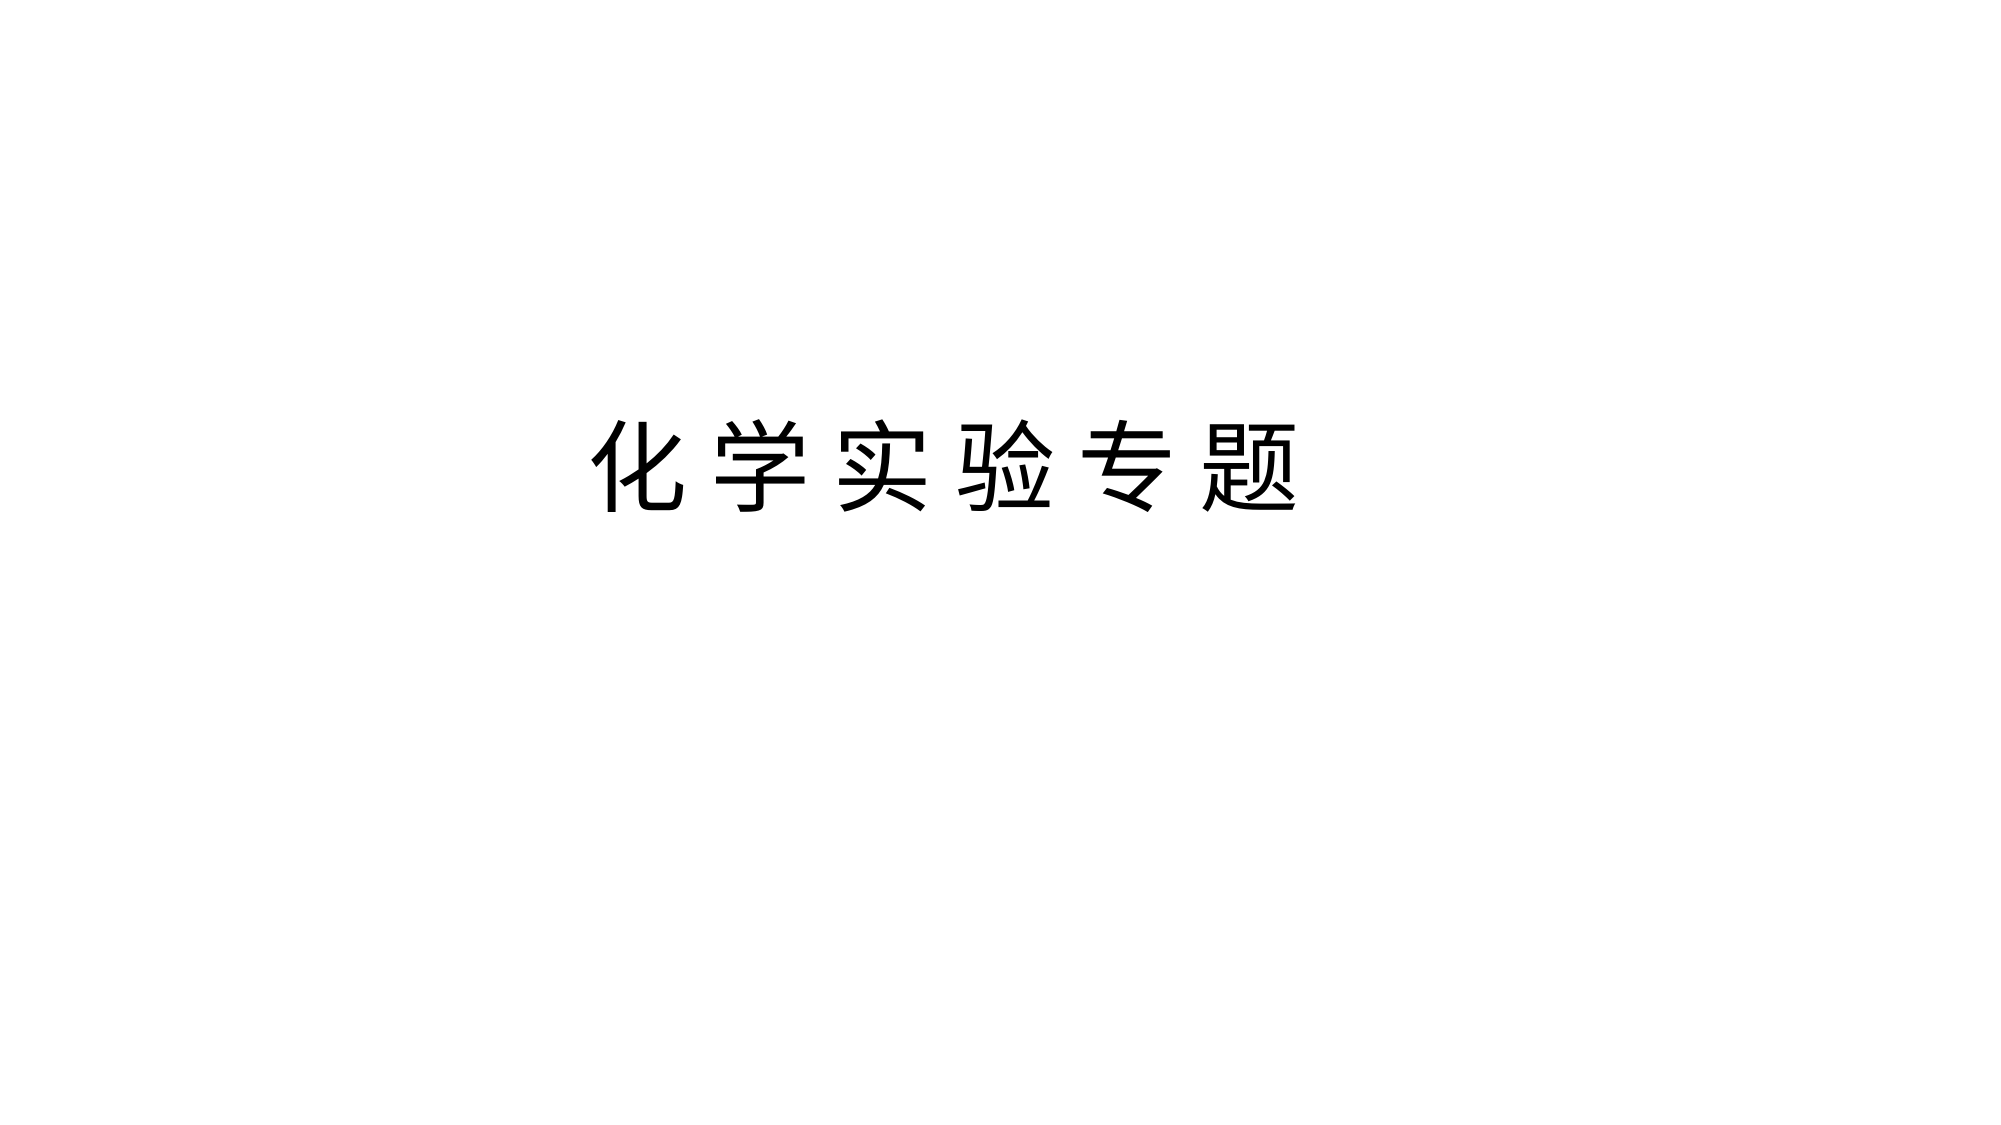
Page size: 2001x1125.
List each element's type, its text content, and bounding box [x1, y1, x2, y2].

text_box 化 学 实 验 专 题 [573, 397, 1366, 532]
